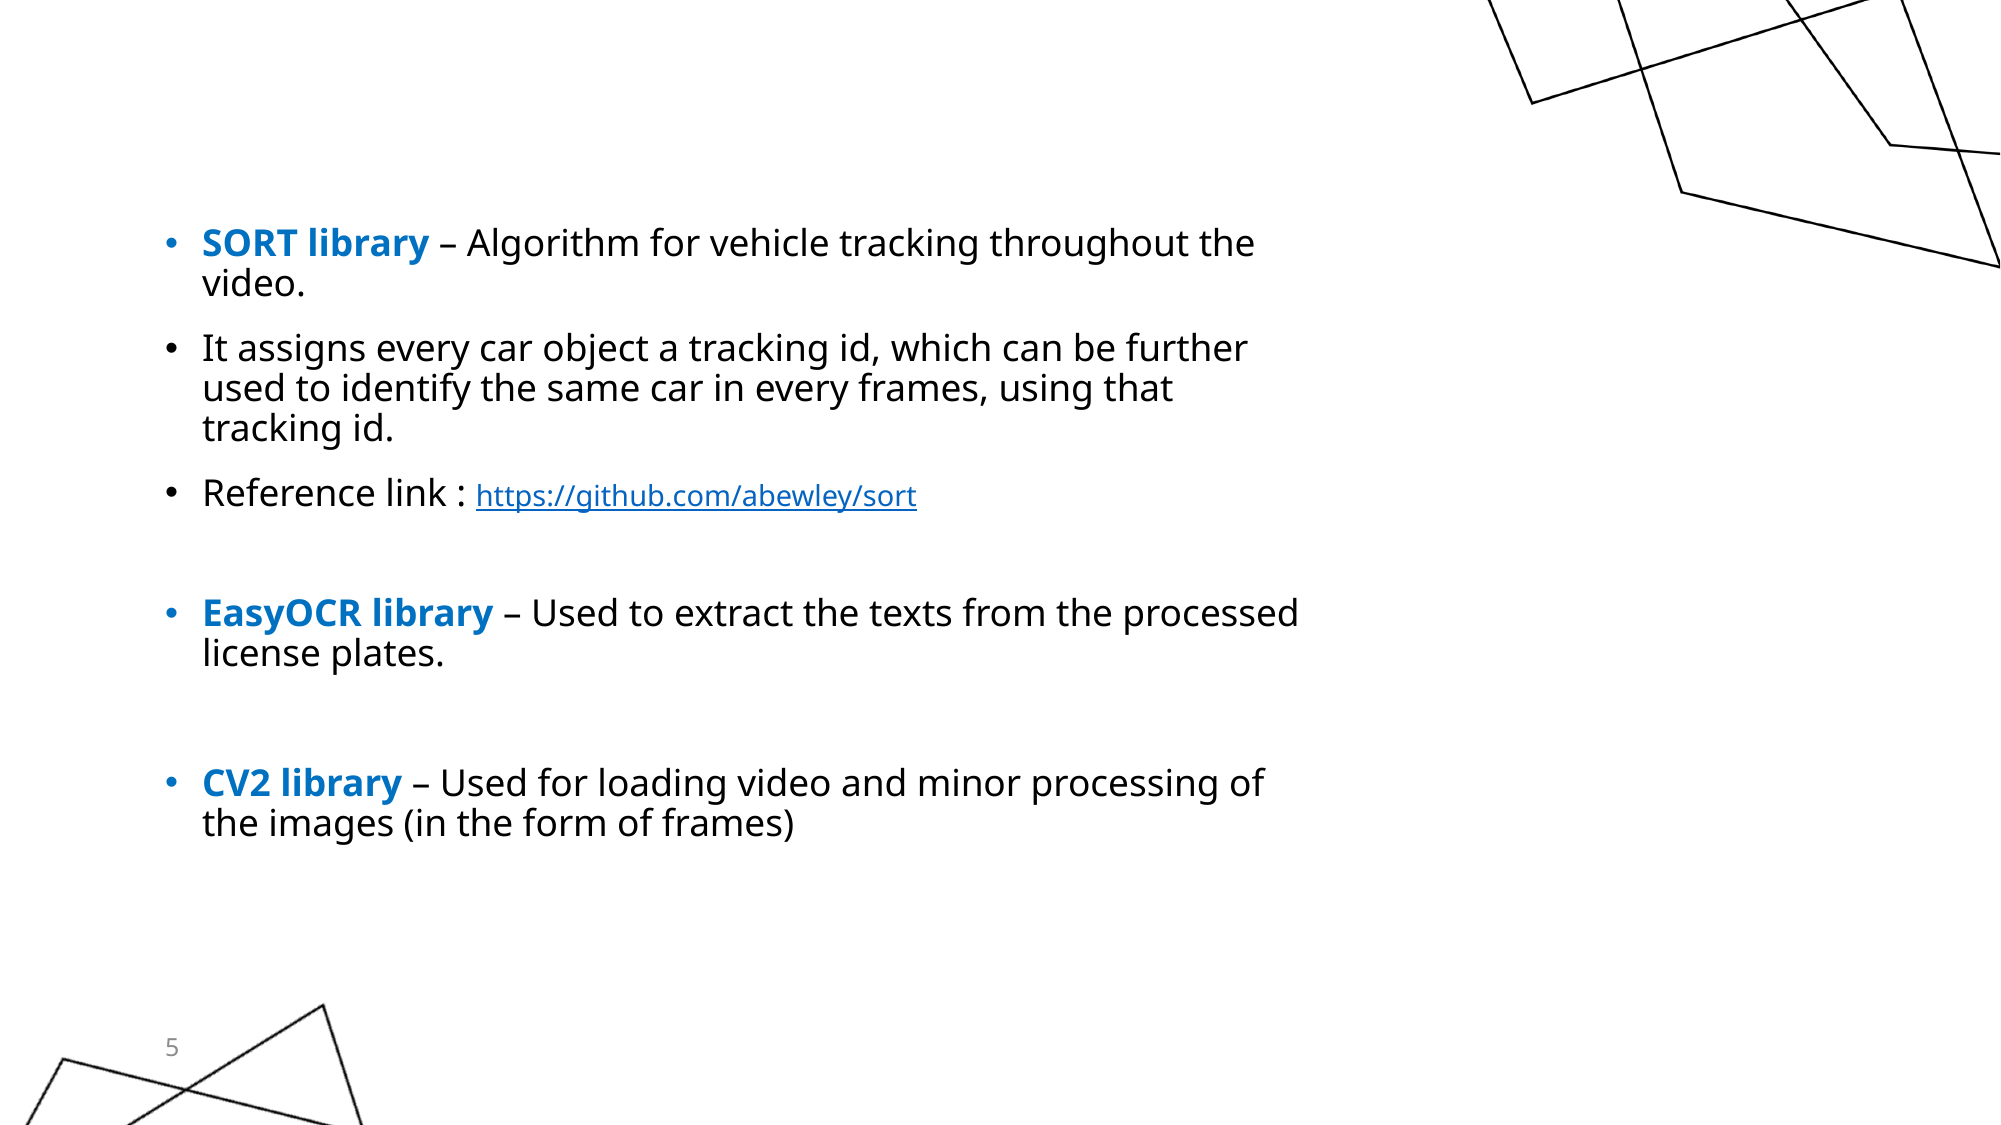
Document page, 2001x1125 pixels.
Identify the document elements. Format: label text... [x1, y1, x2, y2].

text_box SORT library – Algorithm for vehicle tracking throughout the video. It assigns every car object a tracking id, which can be further used to identify the same car in every frames, using that tracking id. Reference link : https://github.com/abewley/sort EasyOCR library – Used to extract the texts from the processed license plates. CV2 library – Used for loading video and minor processing of the images (in the form of frames) [149, 217, 1316, 857]
picture [1412, 0, 2001, 277]
picture [0, 976, 408, 1125]
slide_number 5 [150, 1024, 254, 1074]
